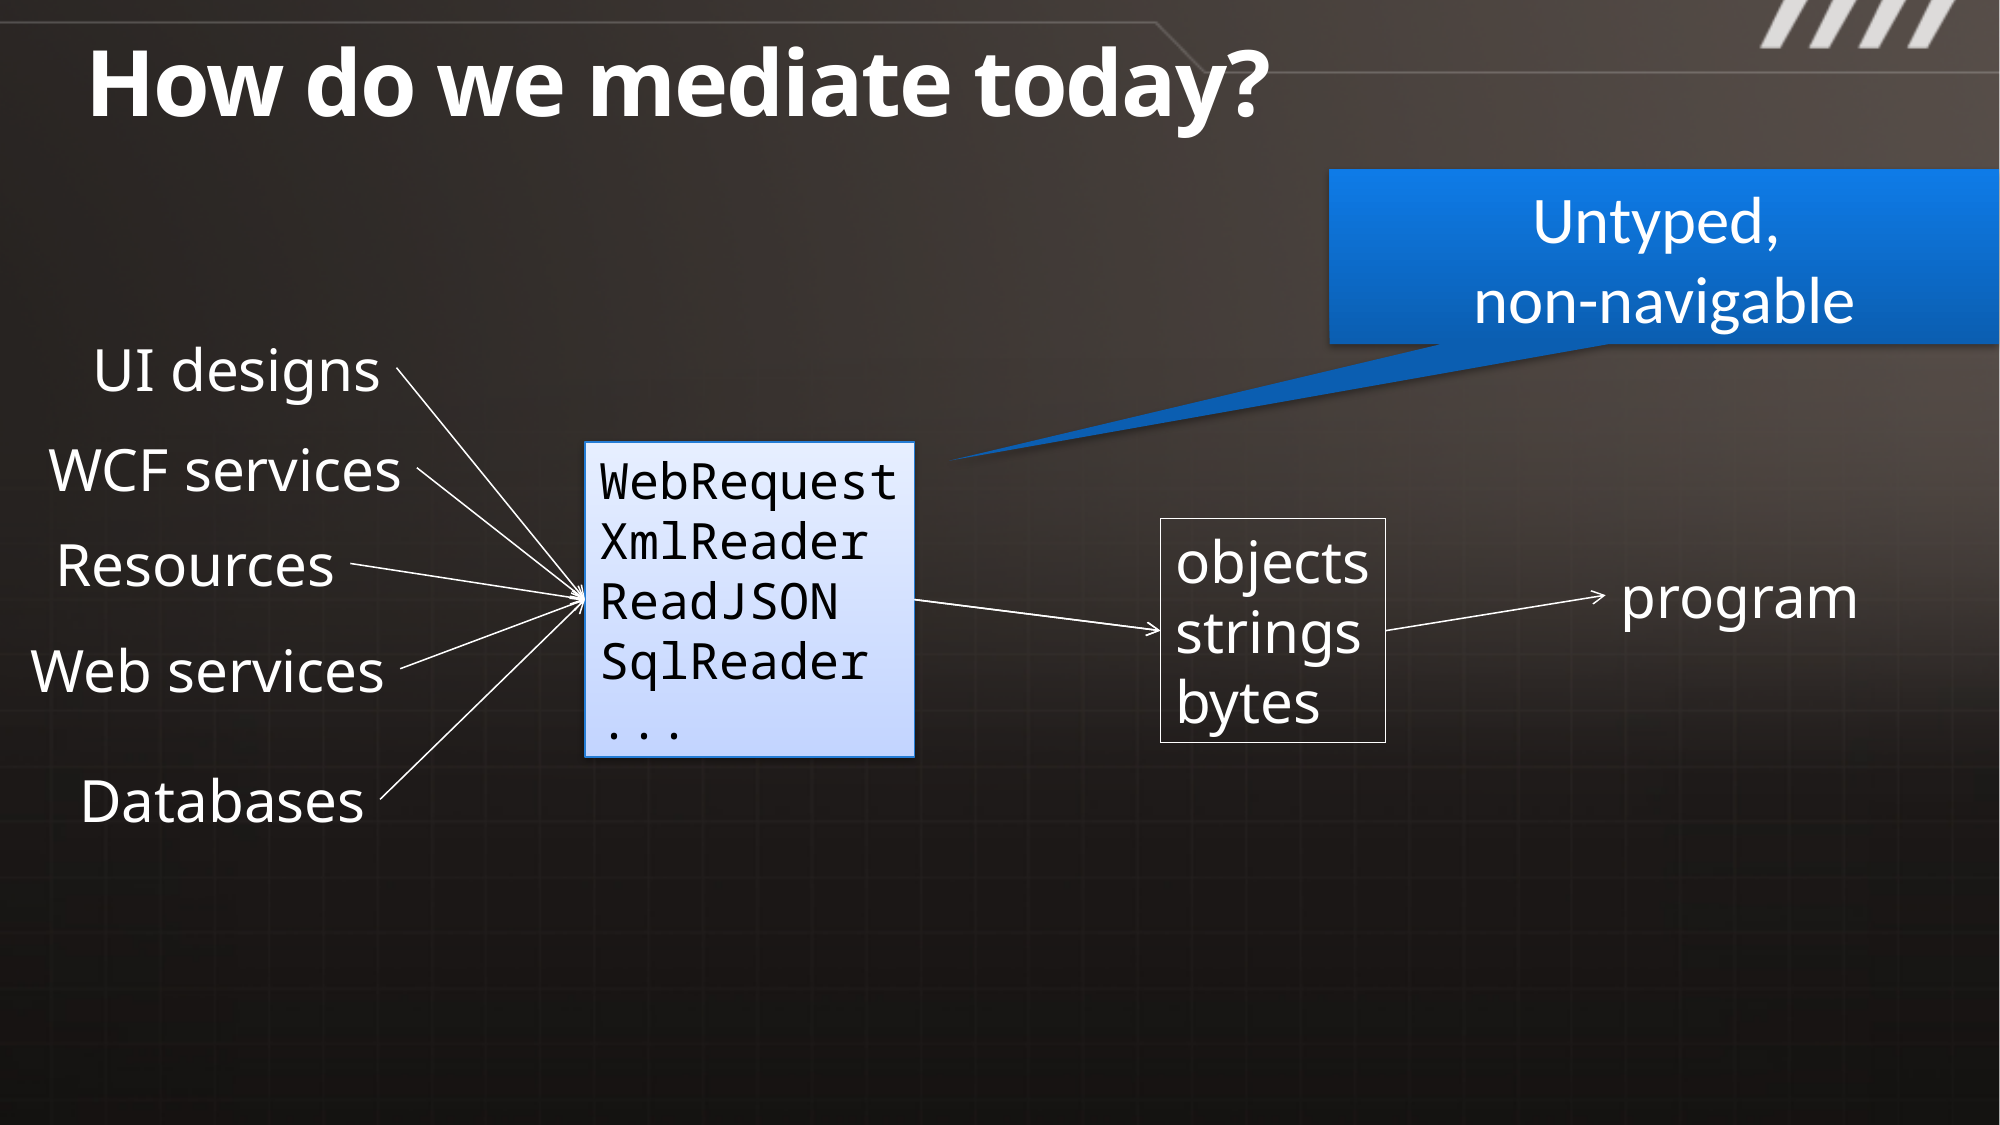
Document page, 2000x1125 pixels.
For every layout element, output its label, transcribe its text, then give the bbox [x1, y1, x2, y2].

text_box Web services [15, 626, 339, 712]
text_box program [1605, 552, 1876, 638]
text_box UI designs [78, 325, 397, 411]
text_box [358, 610, 596, 670]
text_box Resources [40, 521, 351, 606]
text_box Databases [64, 757, 381, 842]
text_box Untyped, non-navigable [948, 169, 2000, 461]
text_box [376, 467, 596, 602]
text_box WebRequest XmlReader ReadJSON SqlReader ... [599, 441, 915, 758]
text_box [903, 601, 1185, 633]
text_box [1361, 595, 1636, 633]
picture [0, 0, 2000, 1125]
title How do we mediate today? [85, 37, 1914, 138]
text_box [361, 367, 596, 562]
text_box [315, 563, 371, 602]
text_box objects strings bytes [1160, 518, 1386, 743]
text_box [344, 610, 596, 801]
text_box WCF services [33, 425, 356, 511]
